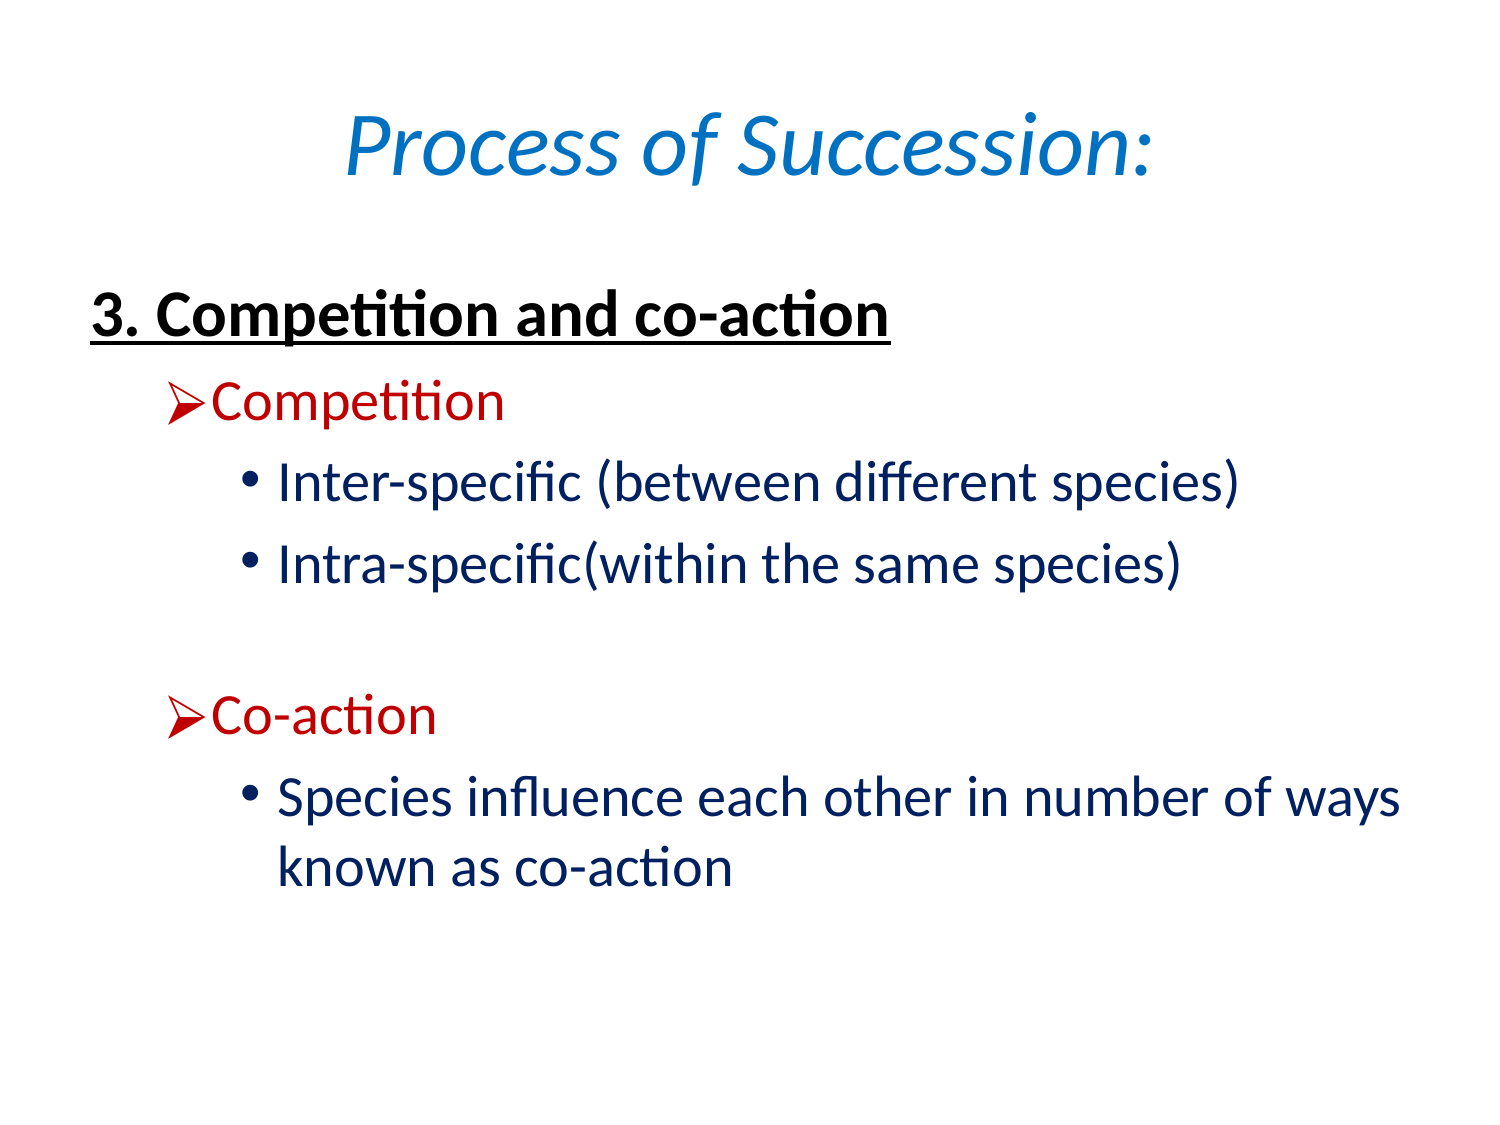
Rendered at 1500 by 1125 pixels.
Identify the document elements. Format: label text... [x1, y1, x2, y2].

title Process of Succession: [75, 45, 1425, 233]
list 3. Competition and co-action Competition Inter-specific (between different species) Intra-specific(within the same species) Co-action Species influence each other in number of ways known as co-action [75, 262, 1425, 1005]
